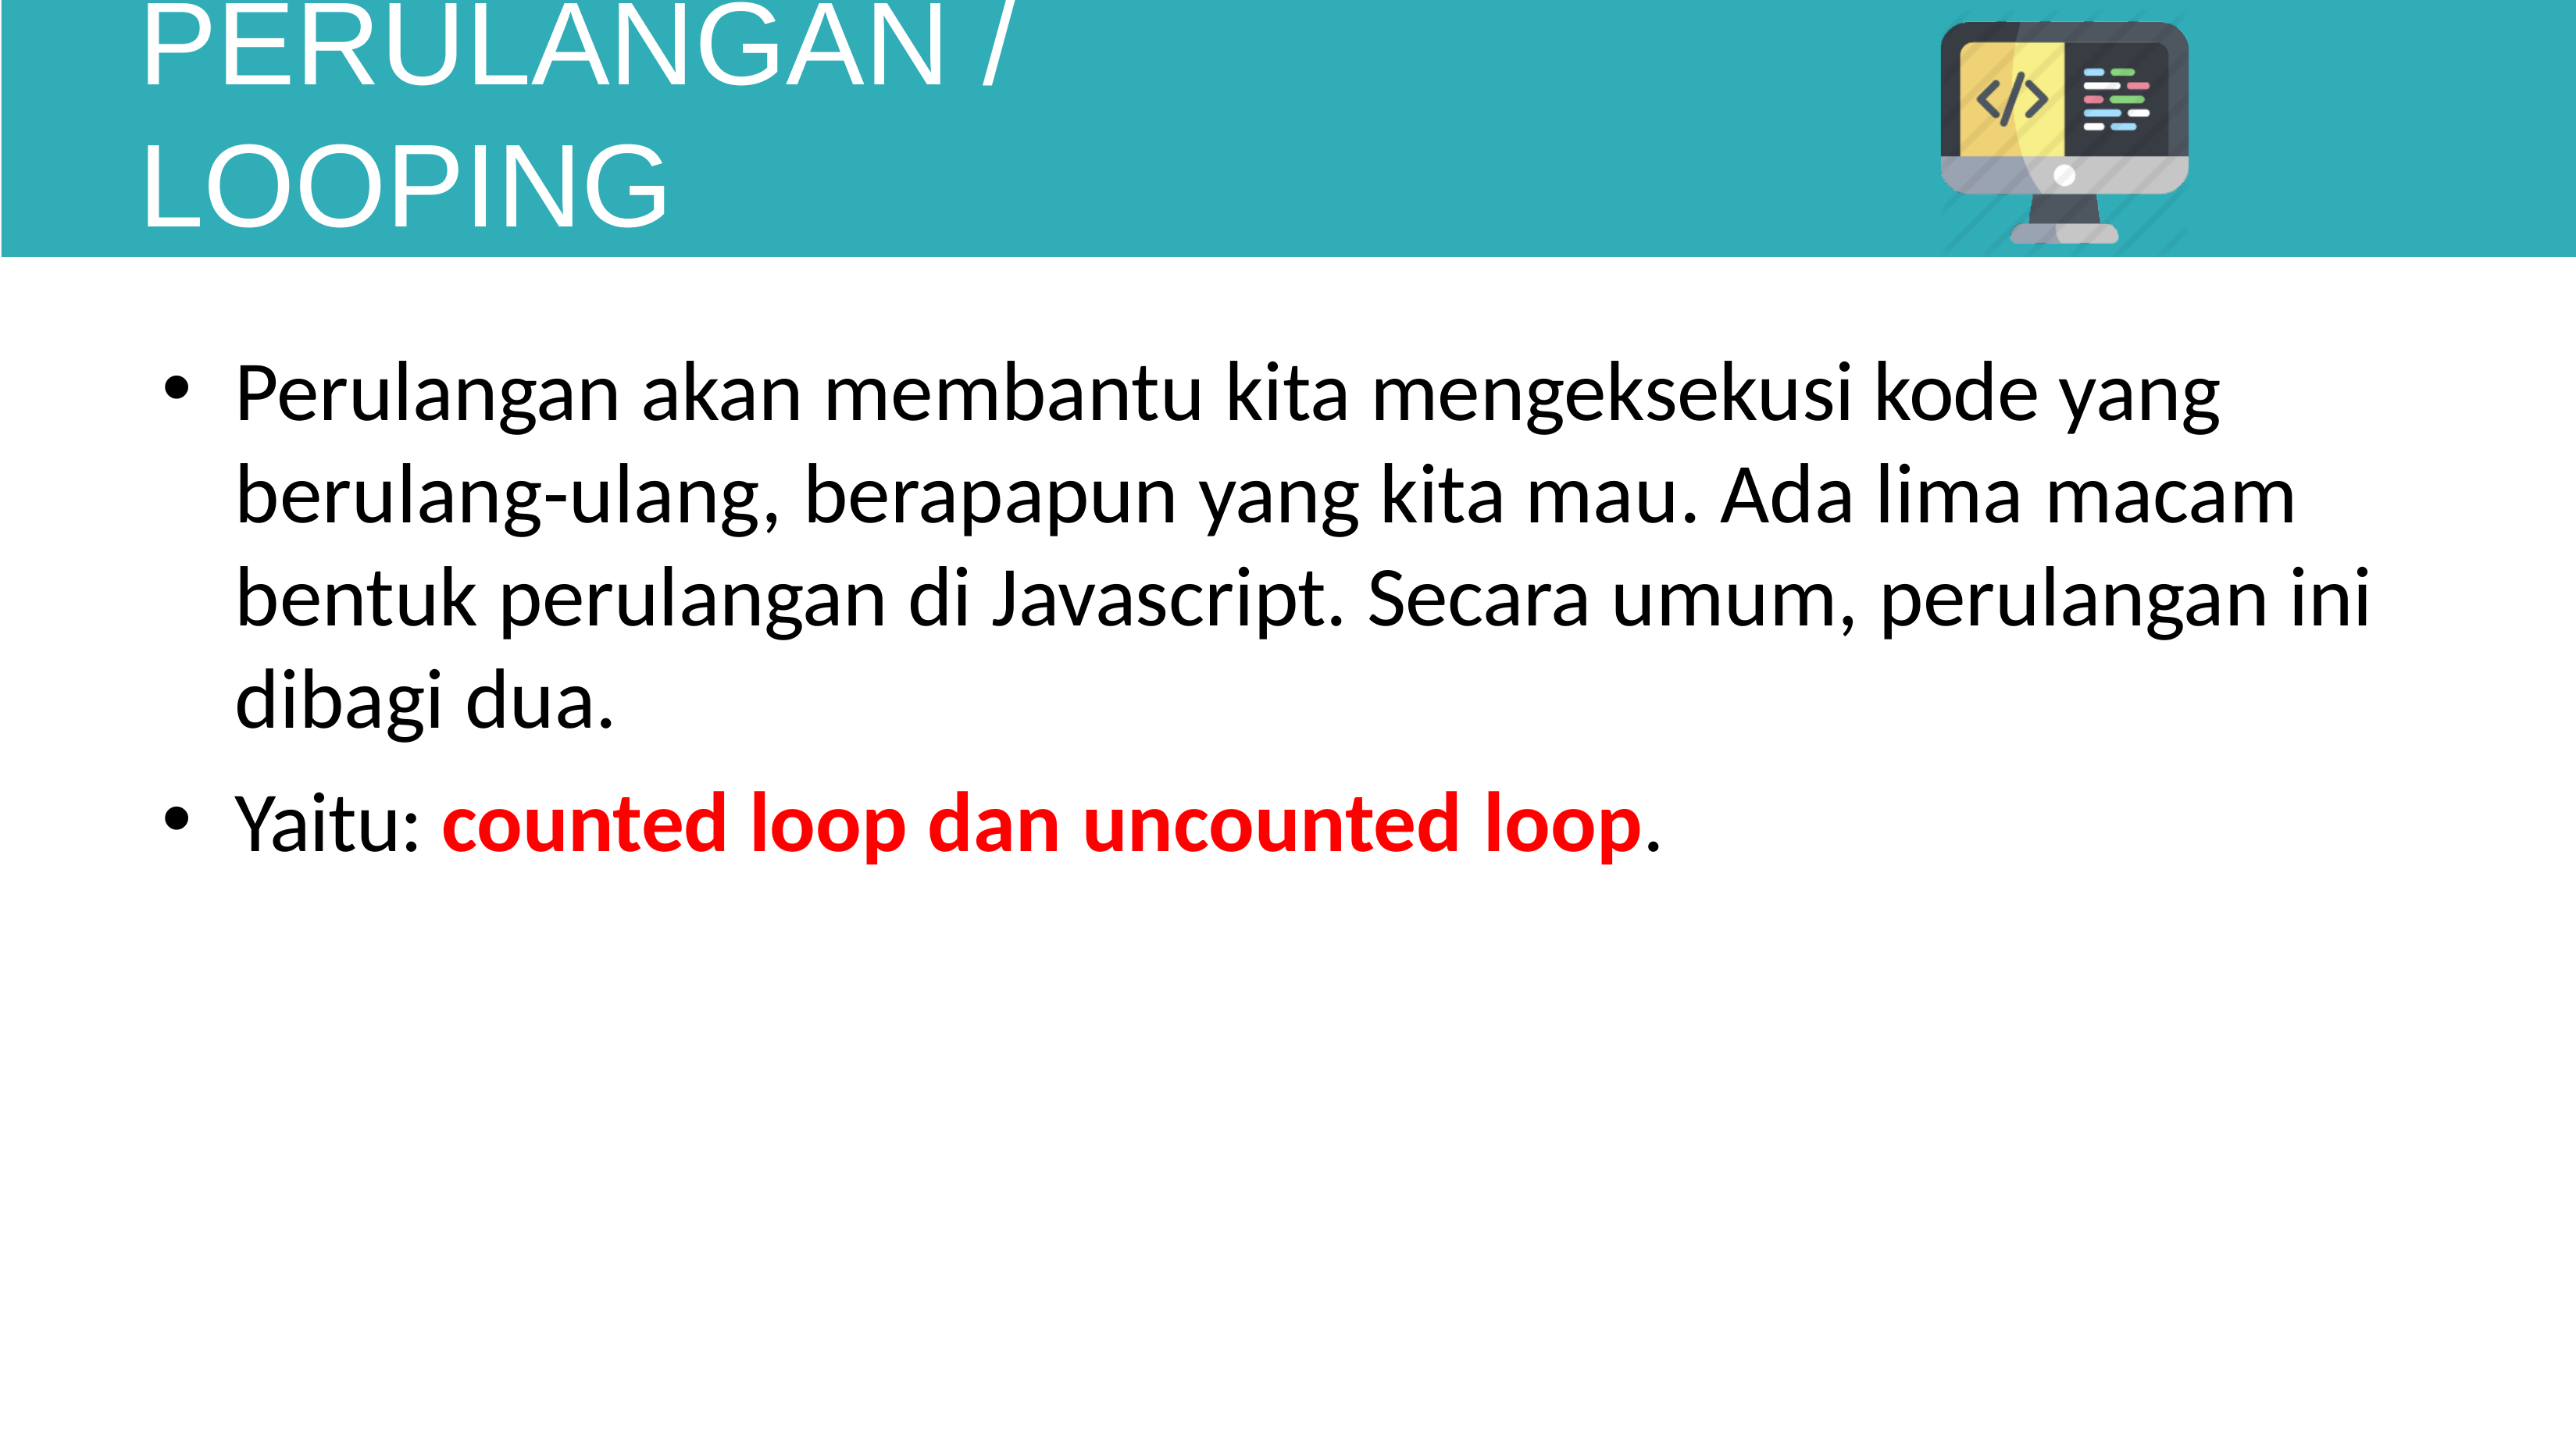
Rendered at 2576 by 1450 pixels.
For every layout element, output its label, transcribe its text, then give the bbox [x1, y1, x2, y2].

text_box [1, 0, 2576, 257]
text_box Perulangan akan membantu kita mengeksekusi kode yang berulang-ulang, berapapun yang kita mau. Ada lima macam bentuk perulangan di Javascript. Secara umum, perulangan ini dibagi dua. Yaitu: counted loop dan uncounted loop. [160, 333, 2394, 869]
